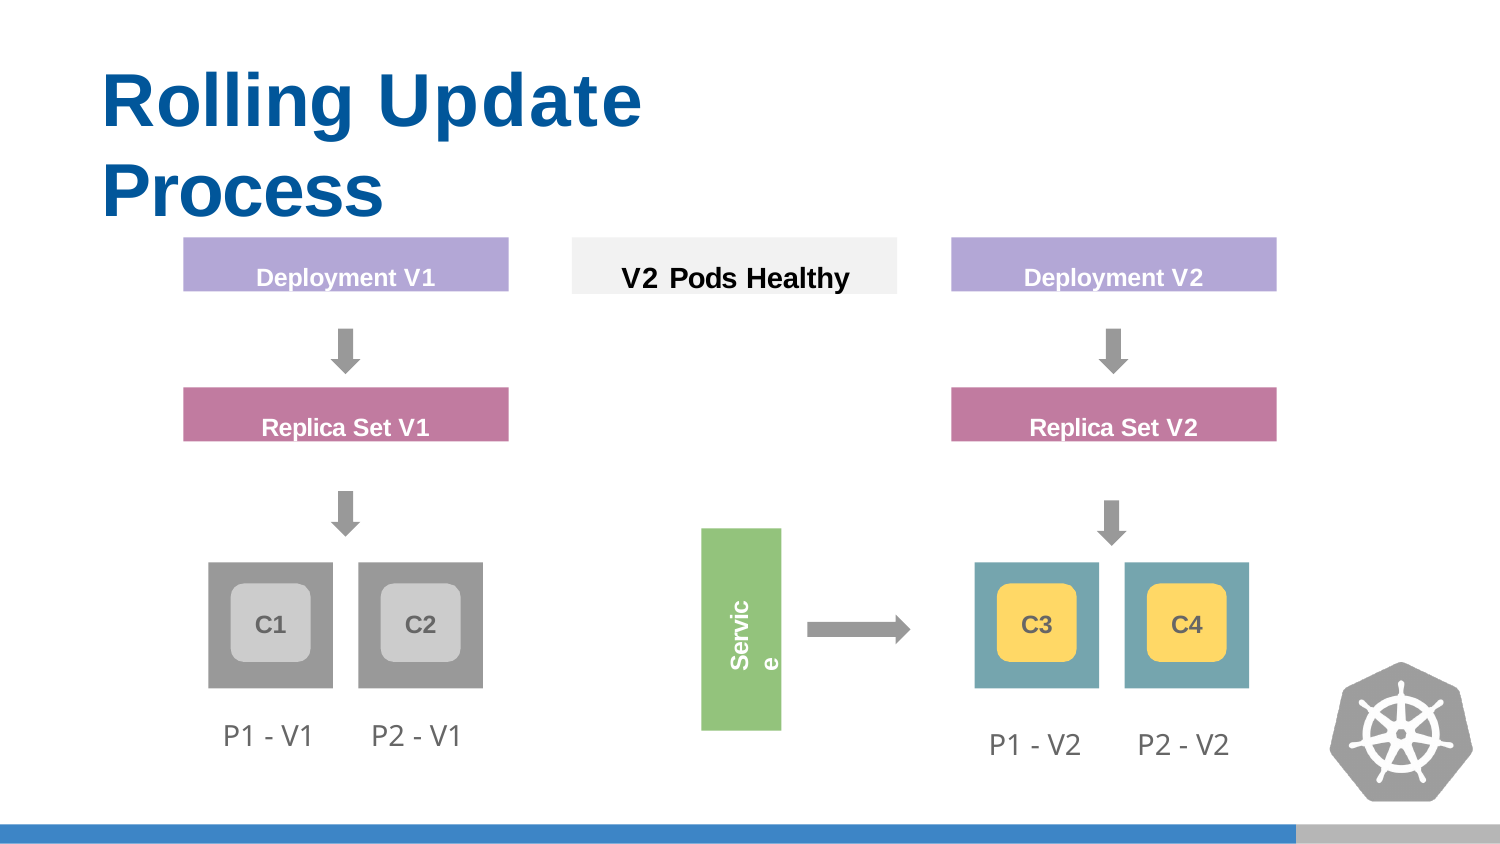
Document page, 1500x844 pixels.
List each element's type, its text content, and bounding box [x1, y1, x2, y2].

text_box Replica Set V2 [951, 387, 1277, 442]
text_box [1096, 500, 1127, 546]
text_box P1 - V2 [986, 724, 1093, 761]
text_box Replica Set V1 [183, 387, 509, 442]
text_box [1098, 328, 1129, 375]
text_box [701, 528, 782, 731]
text_box P2 - V1 [368, 714, 475, 752]
text_box [0, 824, 1296, 844]
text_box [974, 562, 1100, 689]
text_box [330, 491, 361, 537]
text_box [1296, 824, 1500, 844]
title Rolling Update Process [99, 48, 947, 232]
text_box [358, 562, 484, 689]
text_box [1325, 655, 1477, 808]
text_box [330, 328, 361, 375]
text_box Deployment V2 [951, 237, 1277, 292]
text_box V2 Pods Healthy [571, 237, 898, 294]
text_box Service [723, 585, 762, 674]
text_box Deployment V1 [183, 237, 509, 292]
text_box P1 - V1 [220, 714, 326, 752]
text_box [208, 562, 334, 689]
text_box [1124, 562, 1250, 689]
text_box P2 - V2 [1134, 724, 1241, 761]
text_box [807, 614, 911, 645]
